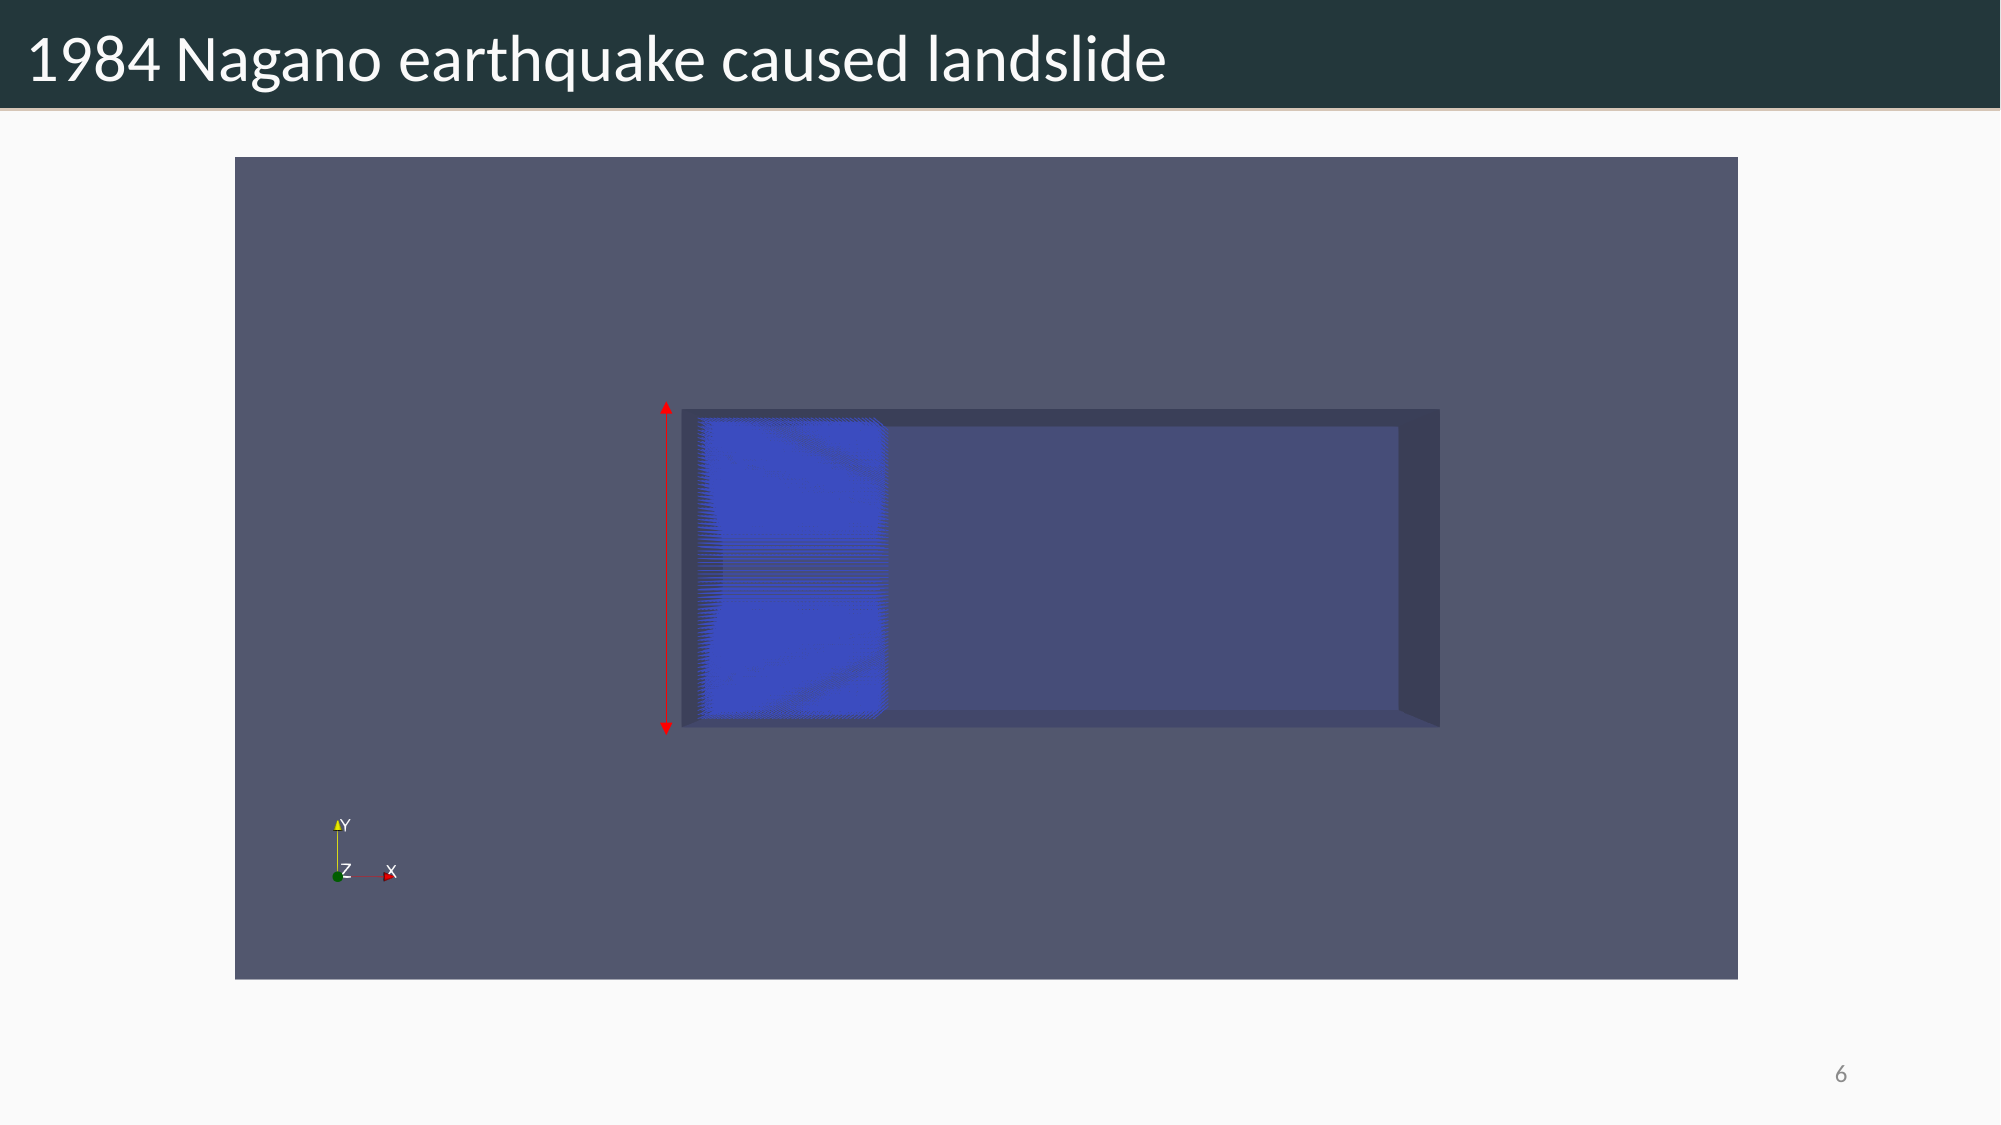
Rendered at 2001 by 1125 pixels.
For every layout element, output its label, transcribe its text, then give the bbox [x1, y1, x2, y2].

text_box 1984 Nagano earthquake caused landslide [10, 6, 2000, 102]
picture [235, 157, 1738, 980]
slide_number 7 [1412, 1042, 1863, 1103]
